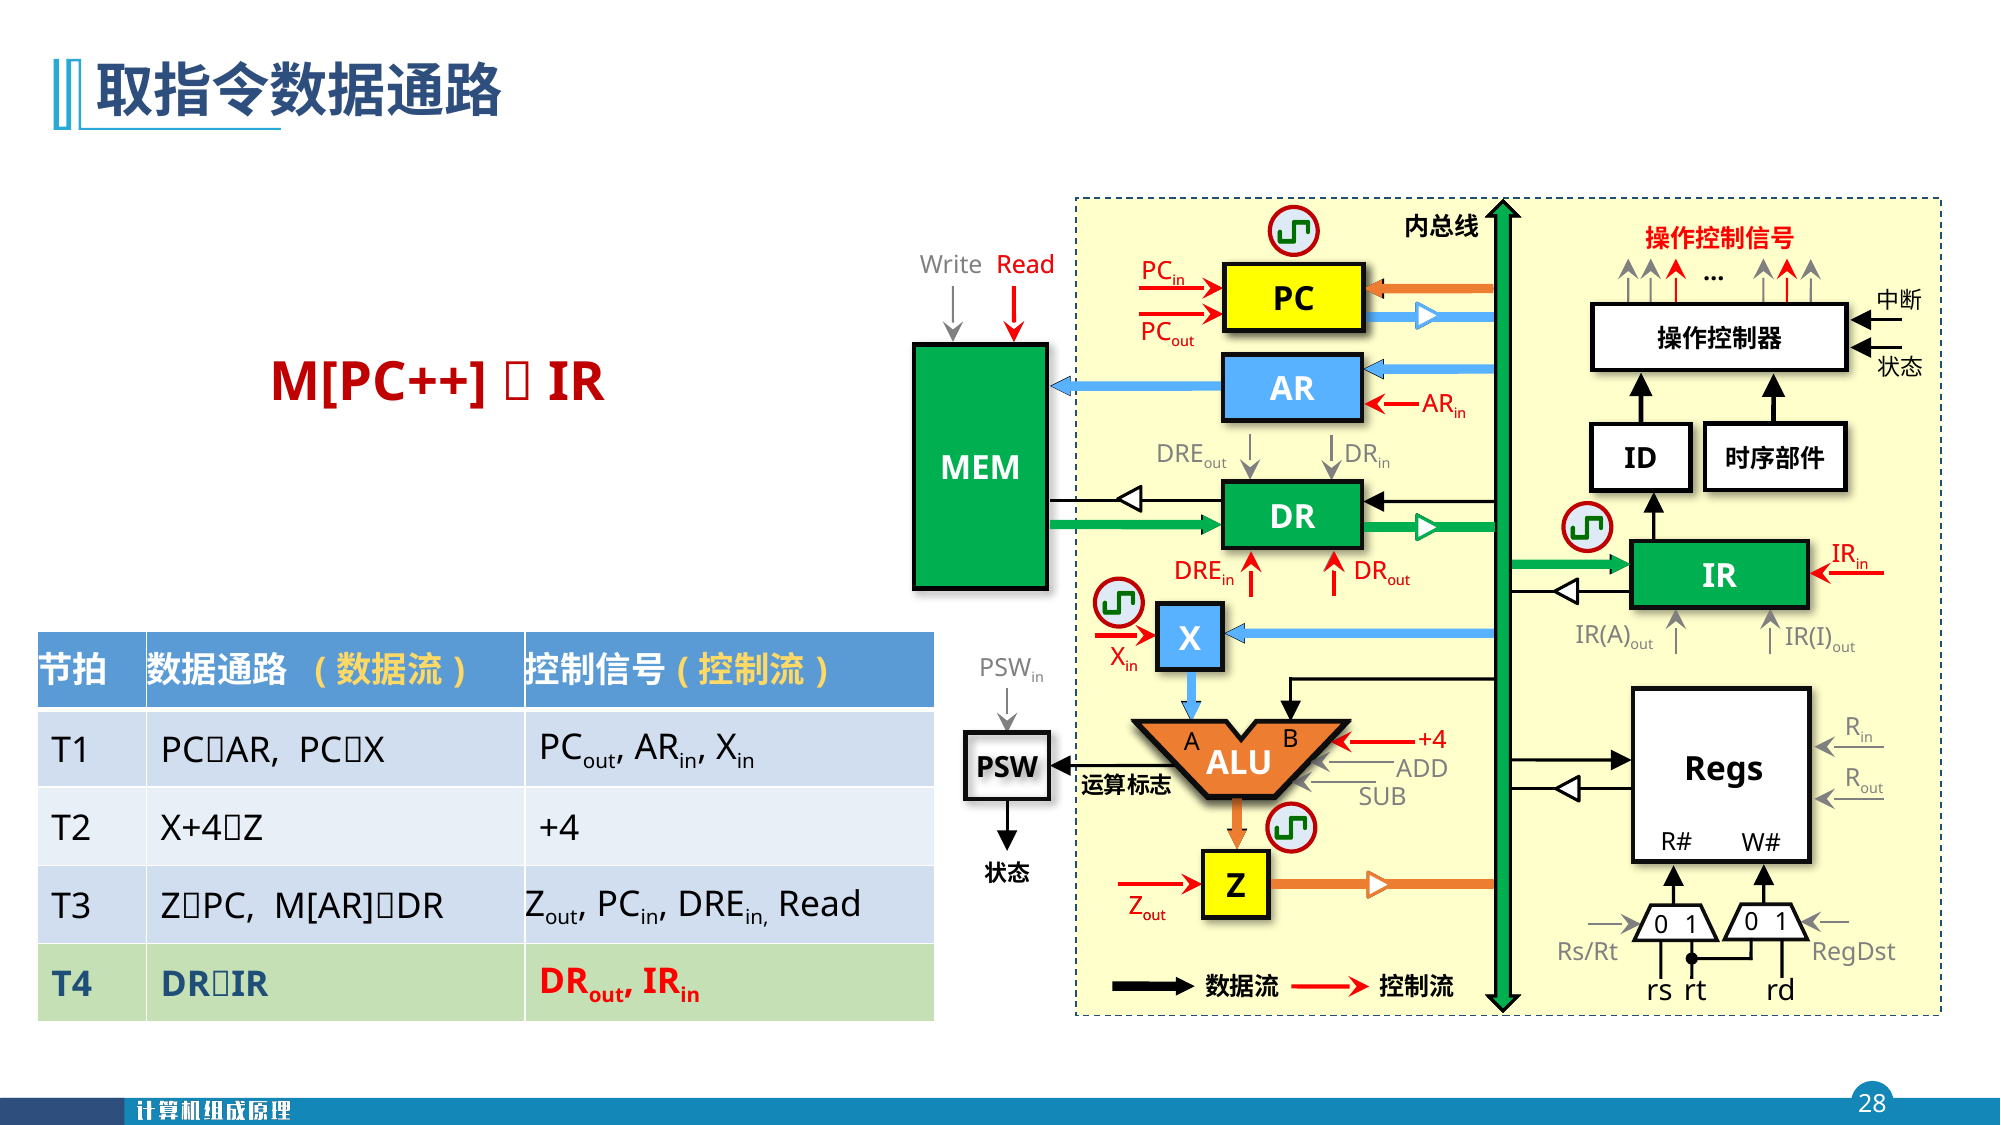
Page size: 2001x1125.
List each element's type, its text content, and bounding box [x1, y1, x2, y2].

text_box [1364, 514, 1495, 540]
table_cell PCout, ARin, Xin [526, 712, 911, 786]
table_cell X+4Z [147, 788, 524, 865]
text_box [1364, 303, 1497, 328]
table_cell DRIR [147, 944, 524, 1021]
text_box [1269, 206, 1318, 255]
text_box M[PC++]  IR [255, 319, 777, 419]
title 取指令数据通路 [80, 42, 695, 144]
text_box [1094, 578, 1143, 627]
table_cell DRout, IRin [526, 944, 911, 1021]
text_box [1225, 369, 1498, 634]
table_cell T4 [38, 944, 146, 1021]
table_cell T3 [38, 866, 146, 943]
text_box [1135, 715, 1347, 797]
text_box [1138, 311, 1224, 355]
table_header 控制信号(控制流) [526, 632, 911, 707]
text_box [1138, 247, 1224, 311]
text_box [911, 198, 1942, 1028]
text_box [991, 241, 1061, 342]
table_cell T1 [38, 712, 146, 786]
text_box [1563, 502, 1612, 551]
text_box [1114, 882, 1226, 946]
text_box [1347, 716, 1501, 790]
table_cell T2 [38, 788, 146, 865]
table_cell Zout, PCin, DREin, Read [526, 866, 911, 943]
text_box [1334, 547, 1425, 597]
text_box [1154, 547, 1255, 597]
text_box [1092, 633, 1157, 672]
table_header 节拍 [38, 632, 146, 707]
table_header 数据通路 (数据流) [147, 632, 524, 707]
table_cell PCAR, PCX [147, 712, 524, 786]
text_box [1809, 530, 1892, 594]
table_cell ZPC, M[AR]DR [147, 866, 524, 943]
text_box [1268, 872, 1495, 897]
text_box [1267, 803, 1316, 852]
table_cell +4 [526, 788, 911, 865]
